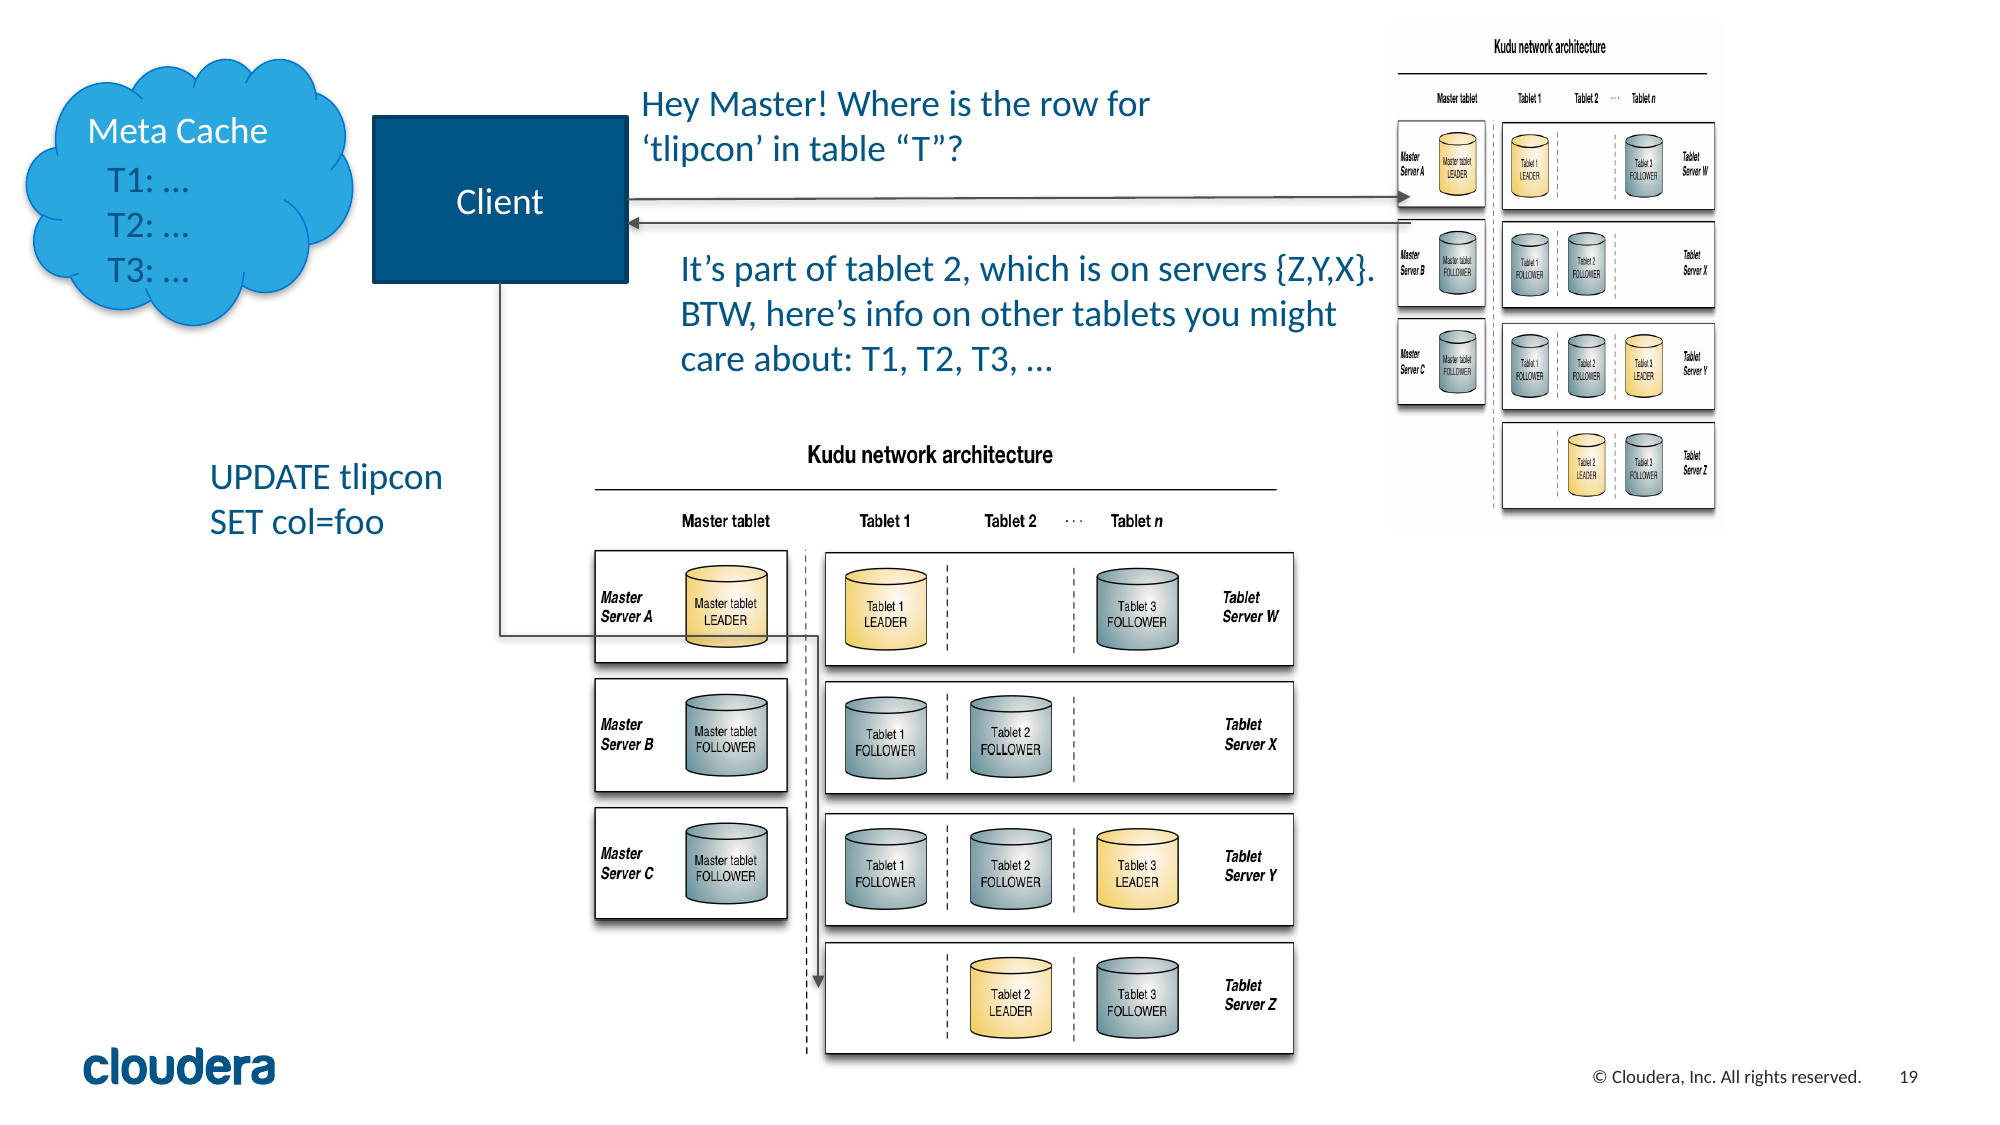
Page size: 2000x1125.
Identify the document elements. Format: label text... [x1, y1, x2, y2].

text_box Meta Cache [25, 58, 347, 326]
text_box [194, 284, 819, 989]
picture [573, 422, 1314, 1088]
picture [1387, 21, 1725, 533]
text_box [626, 71, 1411, 198]
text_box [626, 222, 1411, 389]
text_box T1: … T2: … T3: … [92, 147, 431, 298]
text_box Client [372, 115, 629, 283]
